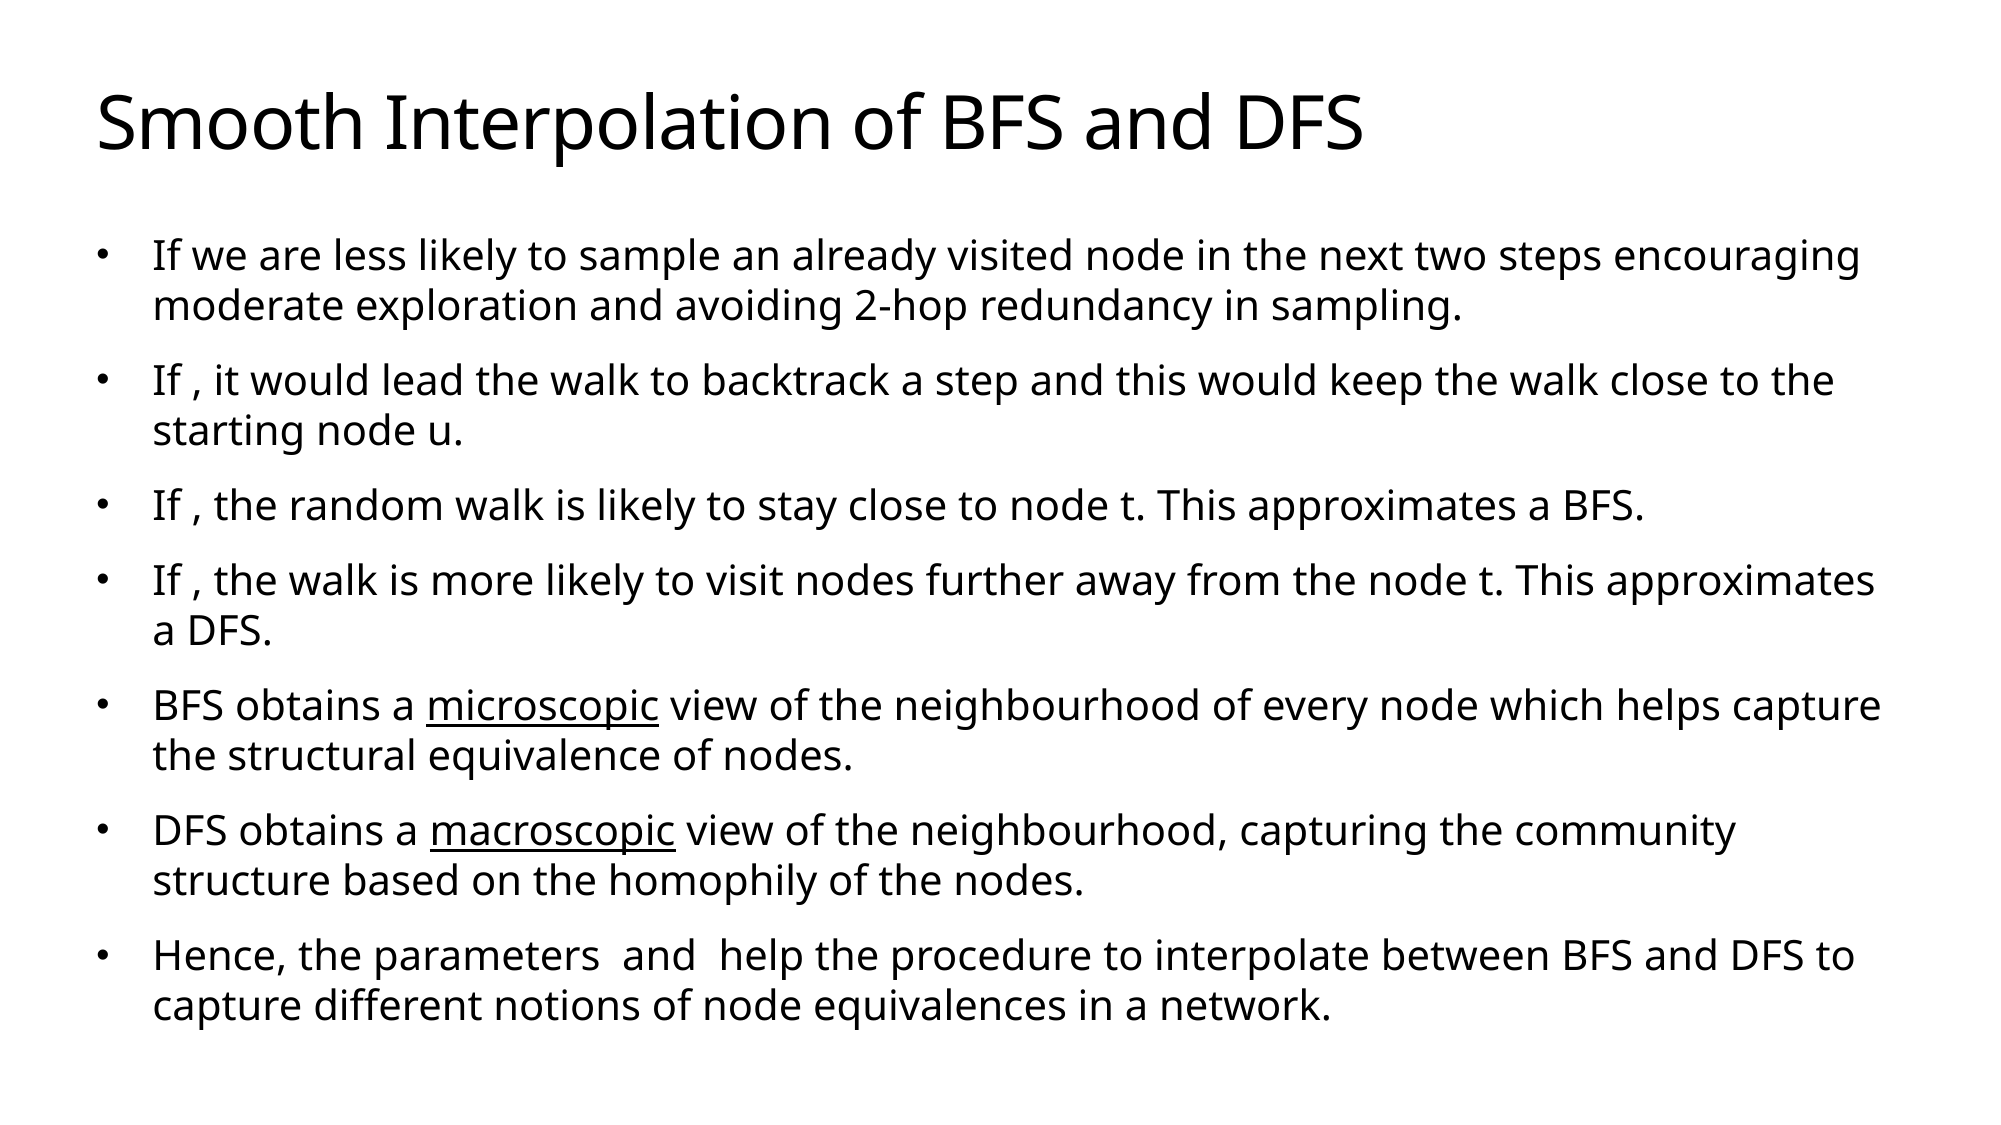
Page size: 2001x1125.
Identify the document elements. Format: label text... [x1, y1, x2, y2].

title Smooth Interpolation of BFS and DFS [96, 75, 1904, 166]
